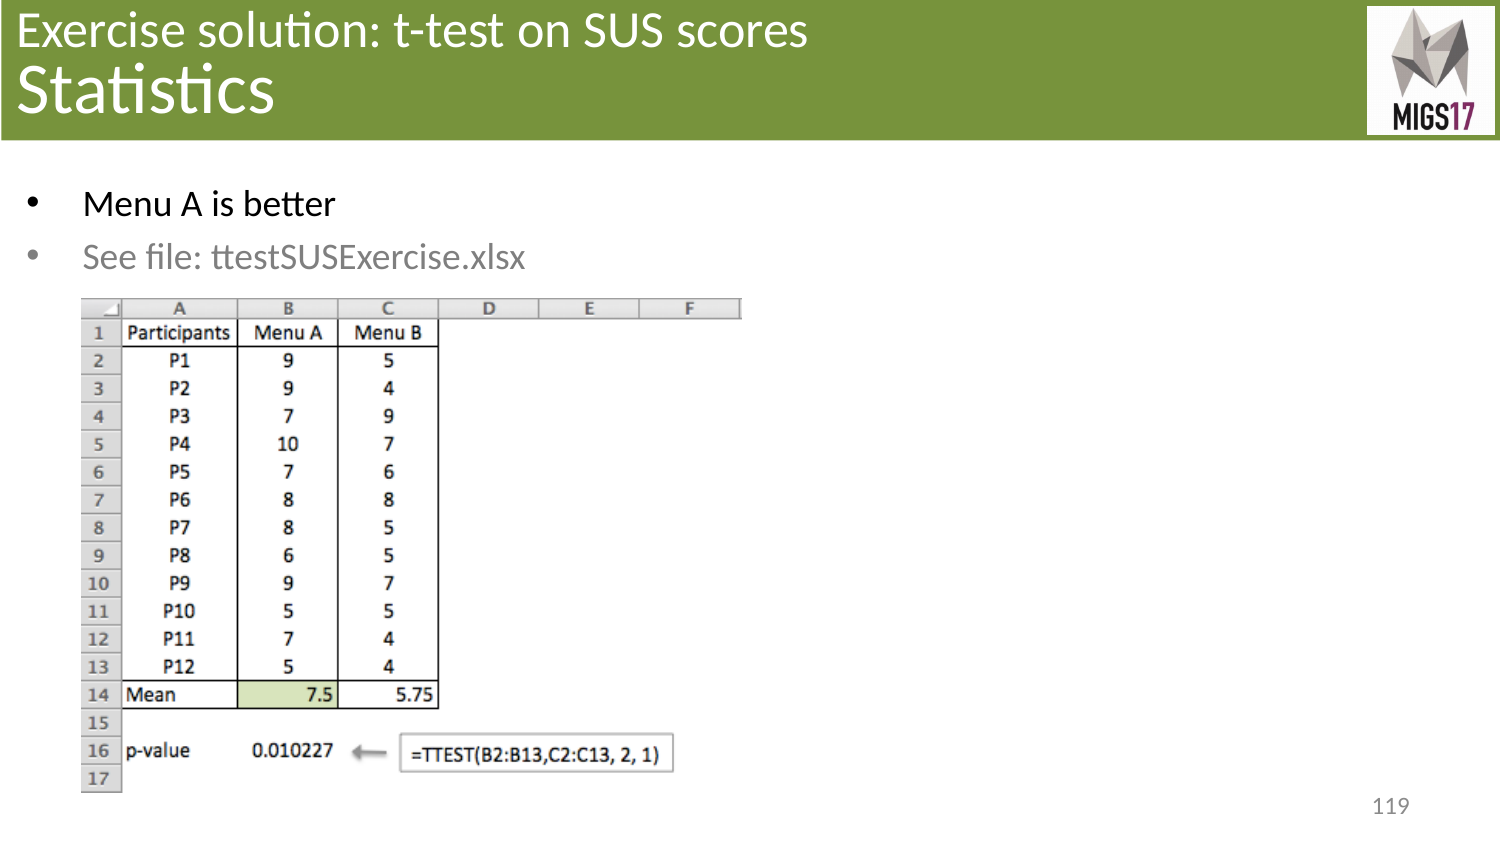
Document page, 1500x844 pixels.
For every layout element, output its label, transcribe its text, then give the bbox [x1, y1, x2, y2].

text_box Exercise solution: t-test on SUS scores Statistics [1, 0, 1500, 141]
list Menu A is better See file: ttestSUSExercise.xlsx [11, 171, 1362, 729]
slide_number 119 [1074, 782, 1425, 827]
picture [80, 298, 742, 793]
picture [1367, 6, 1496, 135]
